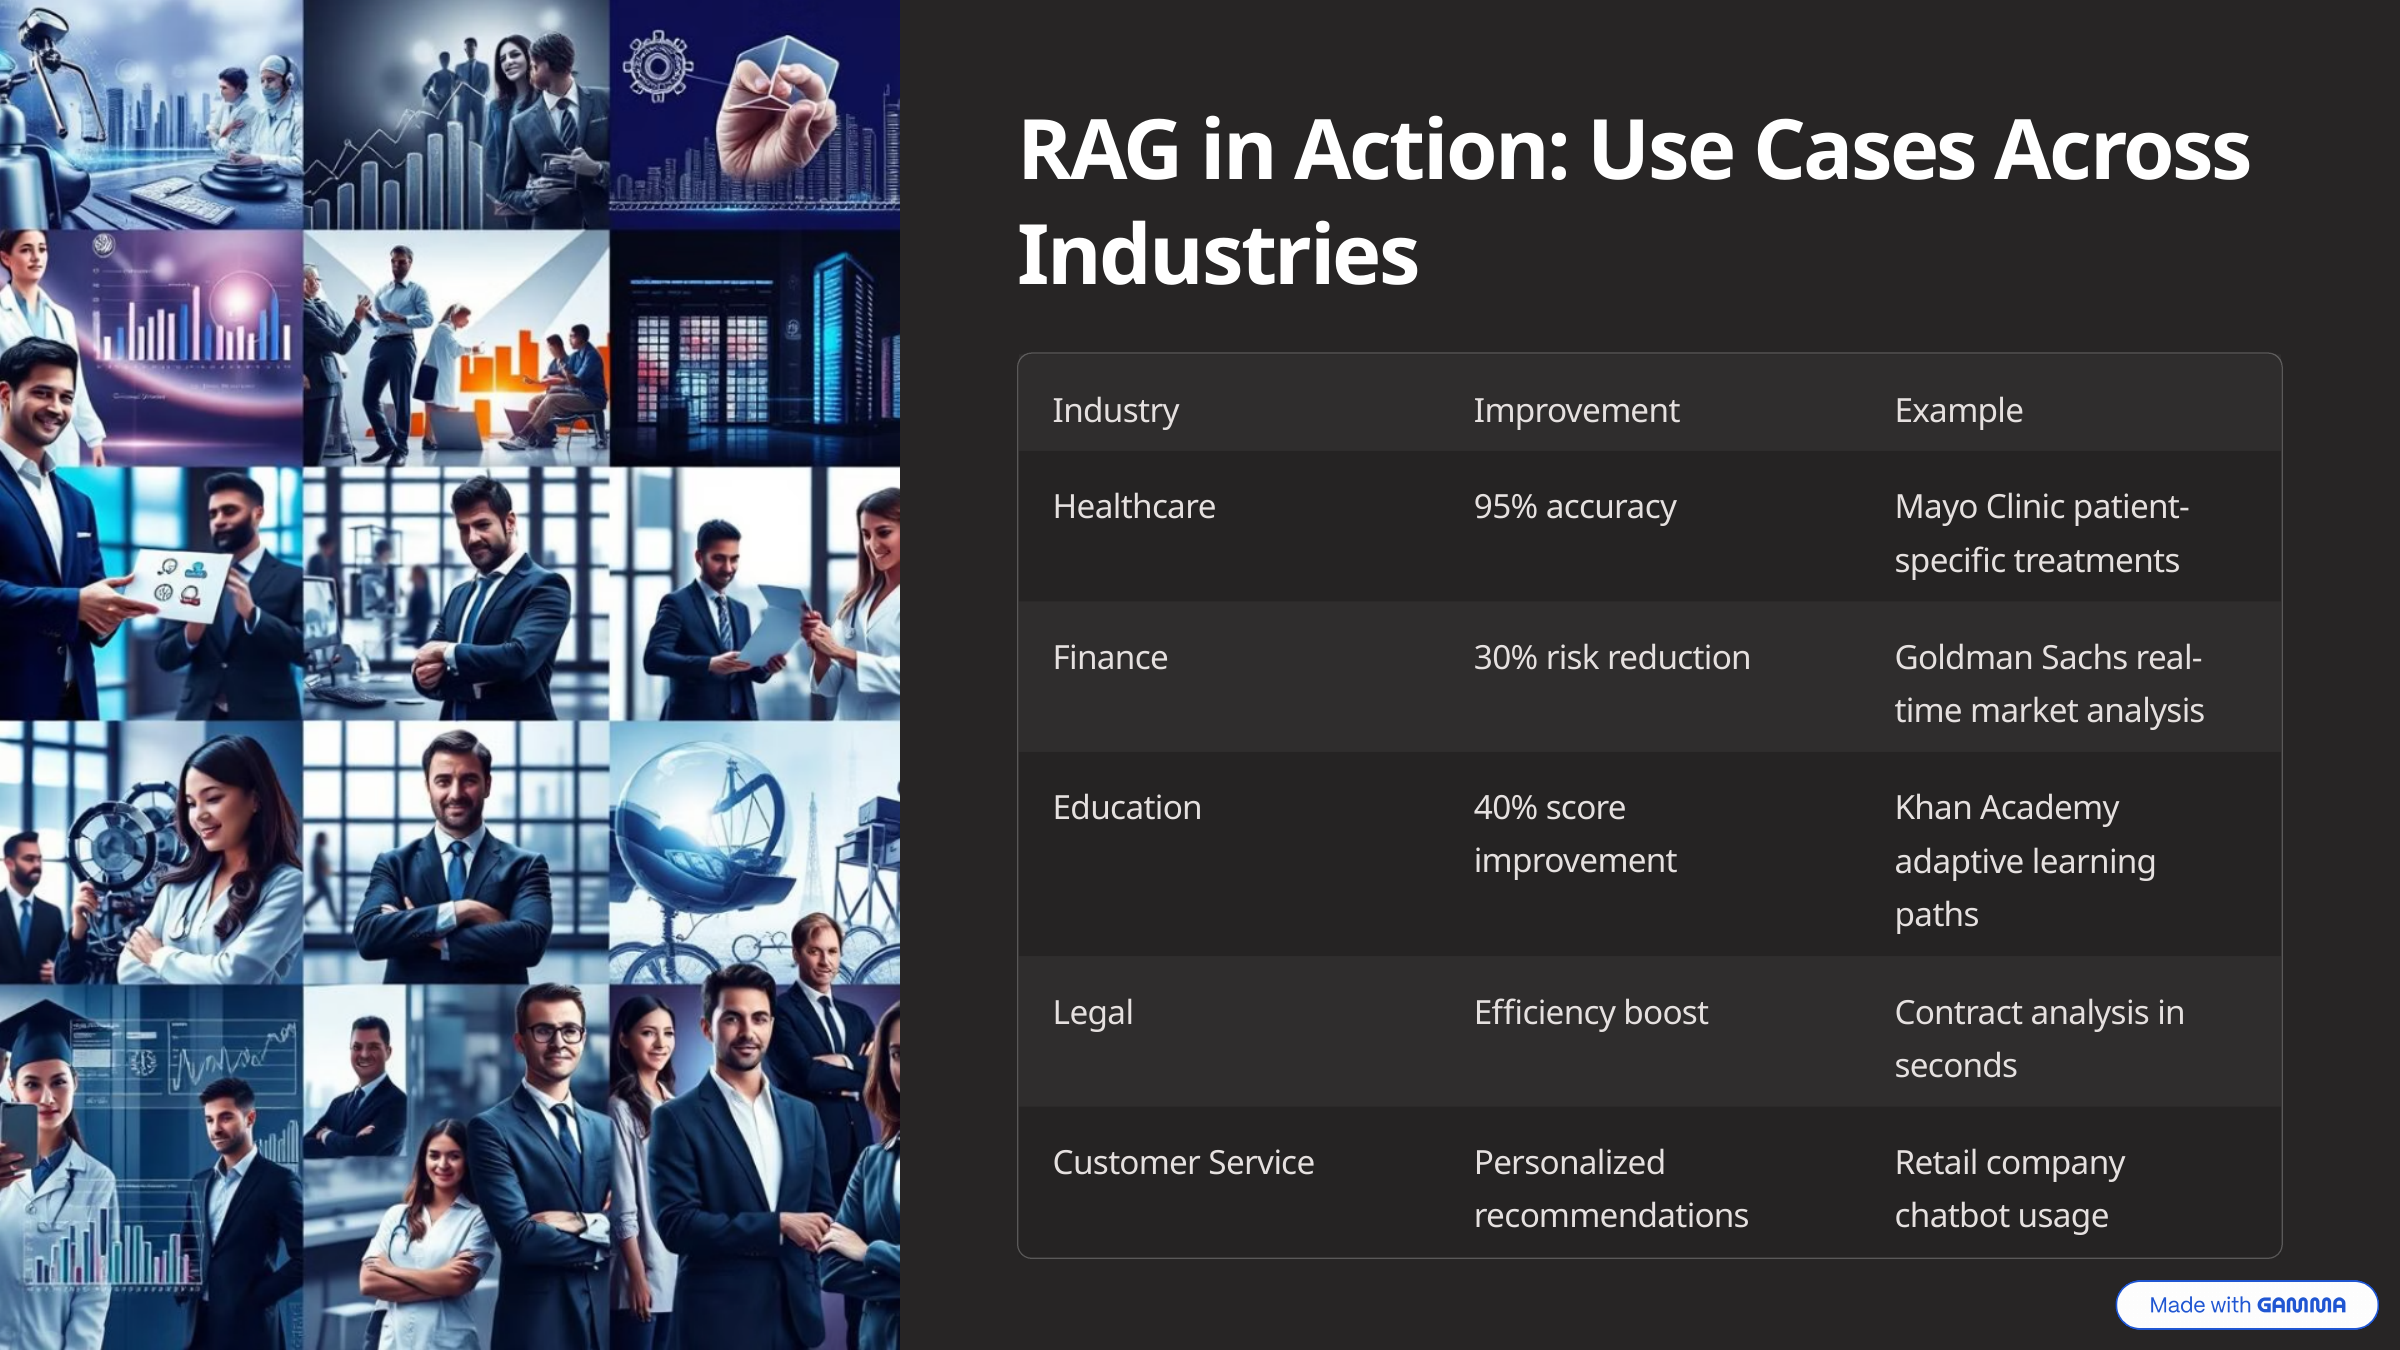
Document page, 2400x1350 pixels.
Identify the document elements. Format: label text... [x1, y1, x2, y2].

text_box Khan Academy adaptive learning paths [1894, 773, 2248, 935]
text_box Goldman Sachs real-time market analysis [1894, 622, 2248, 731]
text_box 30% risk reduction [1473, 622, 1827, 677]
text_box [1018, 601, 2281, 751]
text_box RAG in Action: Use Cases Across Industries [1017, 92, 2283, 303]
text_box [1018, 450, 2281, 601]
text_box Finance [1052, 622, 1406, 677]
text_box Healthcare [1052, 472, 1406, 527]
text_box 40% score improvement [1473, 773, 1827, 881]
text_box [1018, 956, 2281, 1106]
picture [0, 0, 900, 1350]
text_box Improvement [1473, 375, 1827, 430]
text_box Retail company chatbot usage [1894, 1128, 2248, 1236]
text_box Legal [1052, 977, 1406, 1032]
text_box [1018, 751, 2281, 956]
text_box Industry [1052, 375, 1406, 430]
text_box Education [1052, 773, 1406, 828]
text_box Mayo Clinic patient-specific treatments [1894, 472, 2248, 580]
text_box Customer Service [1052, 1128, 1406, 1182]
picture [2106, 1271, 2389, 1339]
text_box [1018, 354, 2281, 450]
text_box Personalized recommendations [1473, 1128, 1827, 1236]
text_box Efficiency boost [1473, 977, 1827, 1032]
text_box 95% accuracy [1473, 472, 1827, 527]
text_box Contract analysis in seconds [1894, 977, 2248, 1086]
text_box Example [1894, 375, 2248, 430]
text_box [1018, 1106, 2281, 1258]
